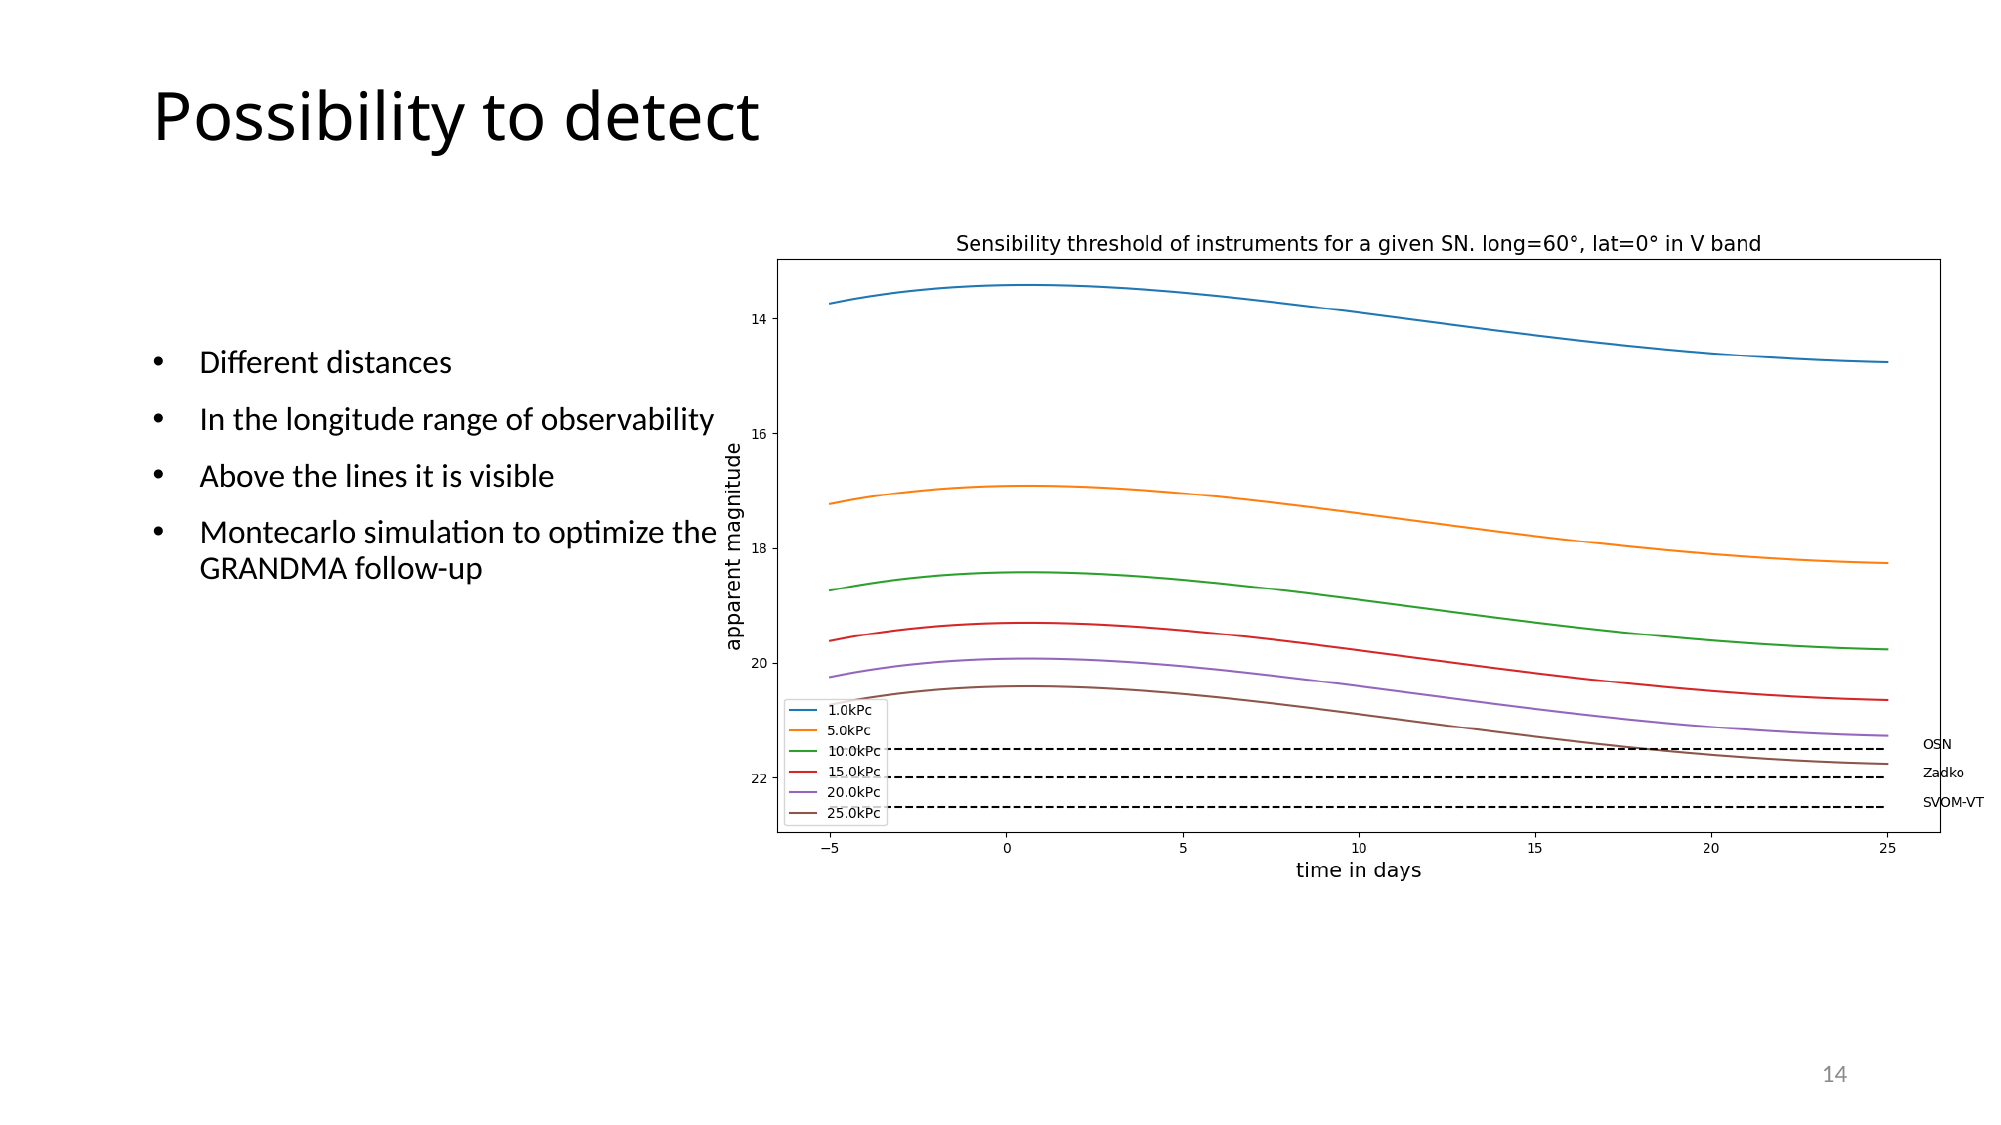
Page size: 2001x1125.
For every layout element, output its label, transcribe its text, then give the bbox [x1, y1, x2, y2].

list Different distances In the longitude range of observability Above the lines it is visible Montecarlo simulation to optimize the GRANDMA follow-up [137, 337, 783, 963]
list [725, 232, 1985, 893]
slide_number 14 [1412, 1042, 1863, 1103]
title Possibility to detect [137, 75, 1127, 163]
